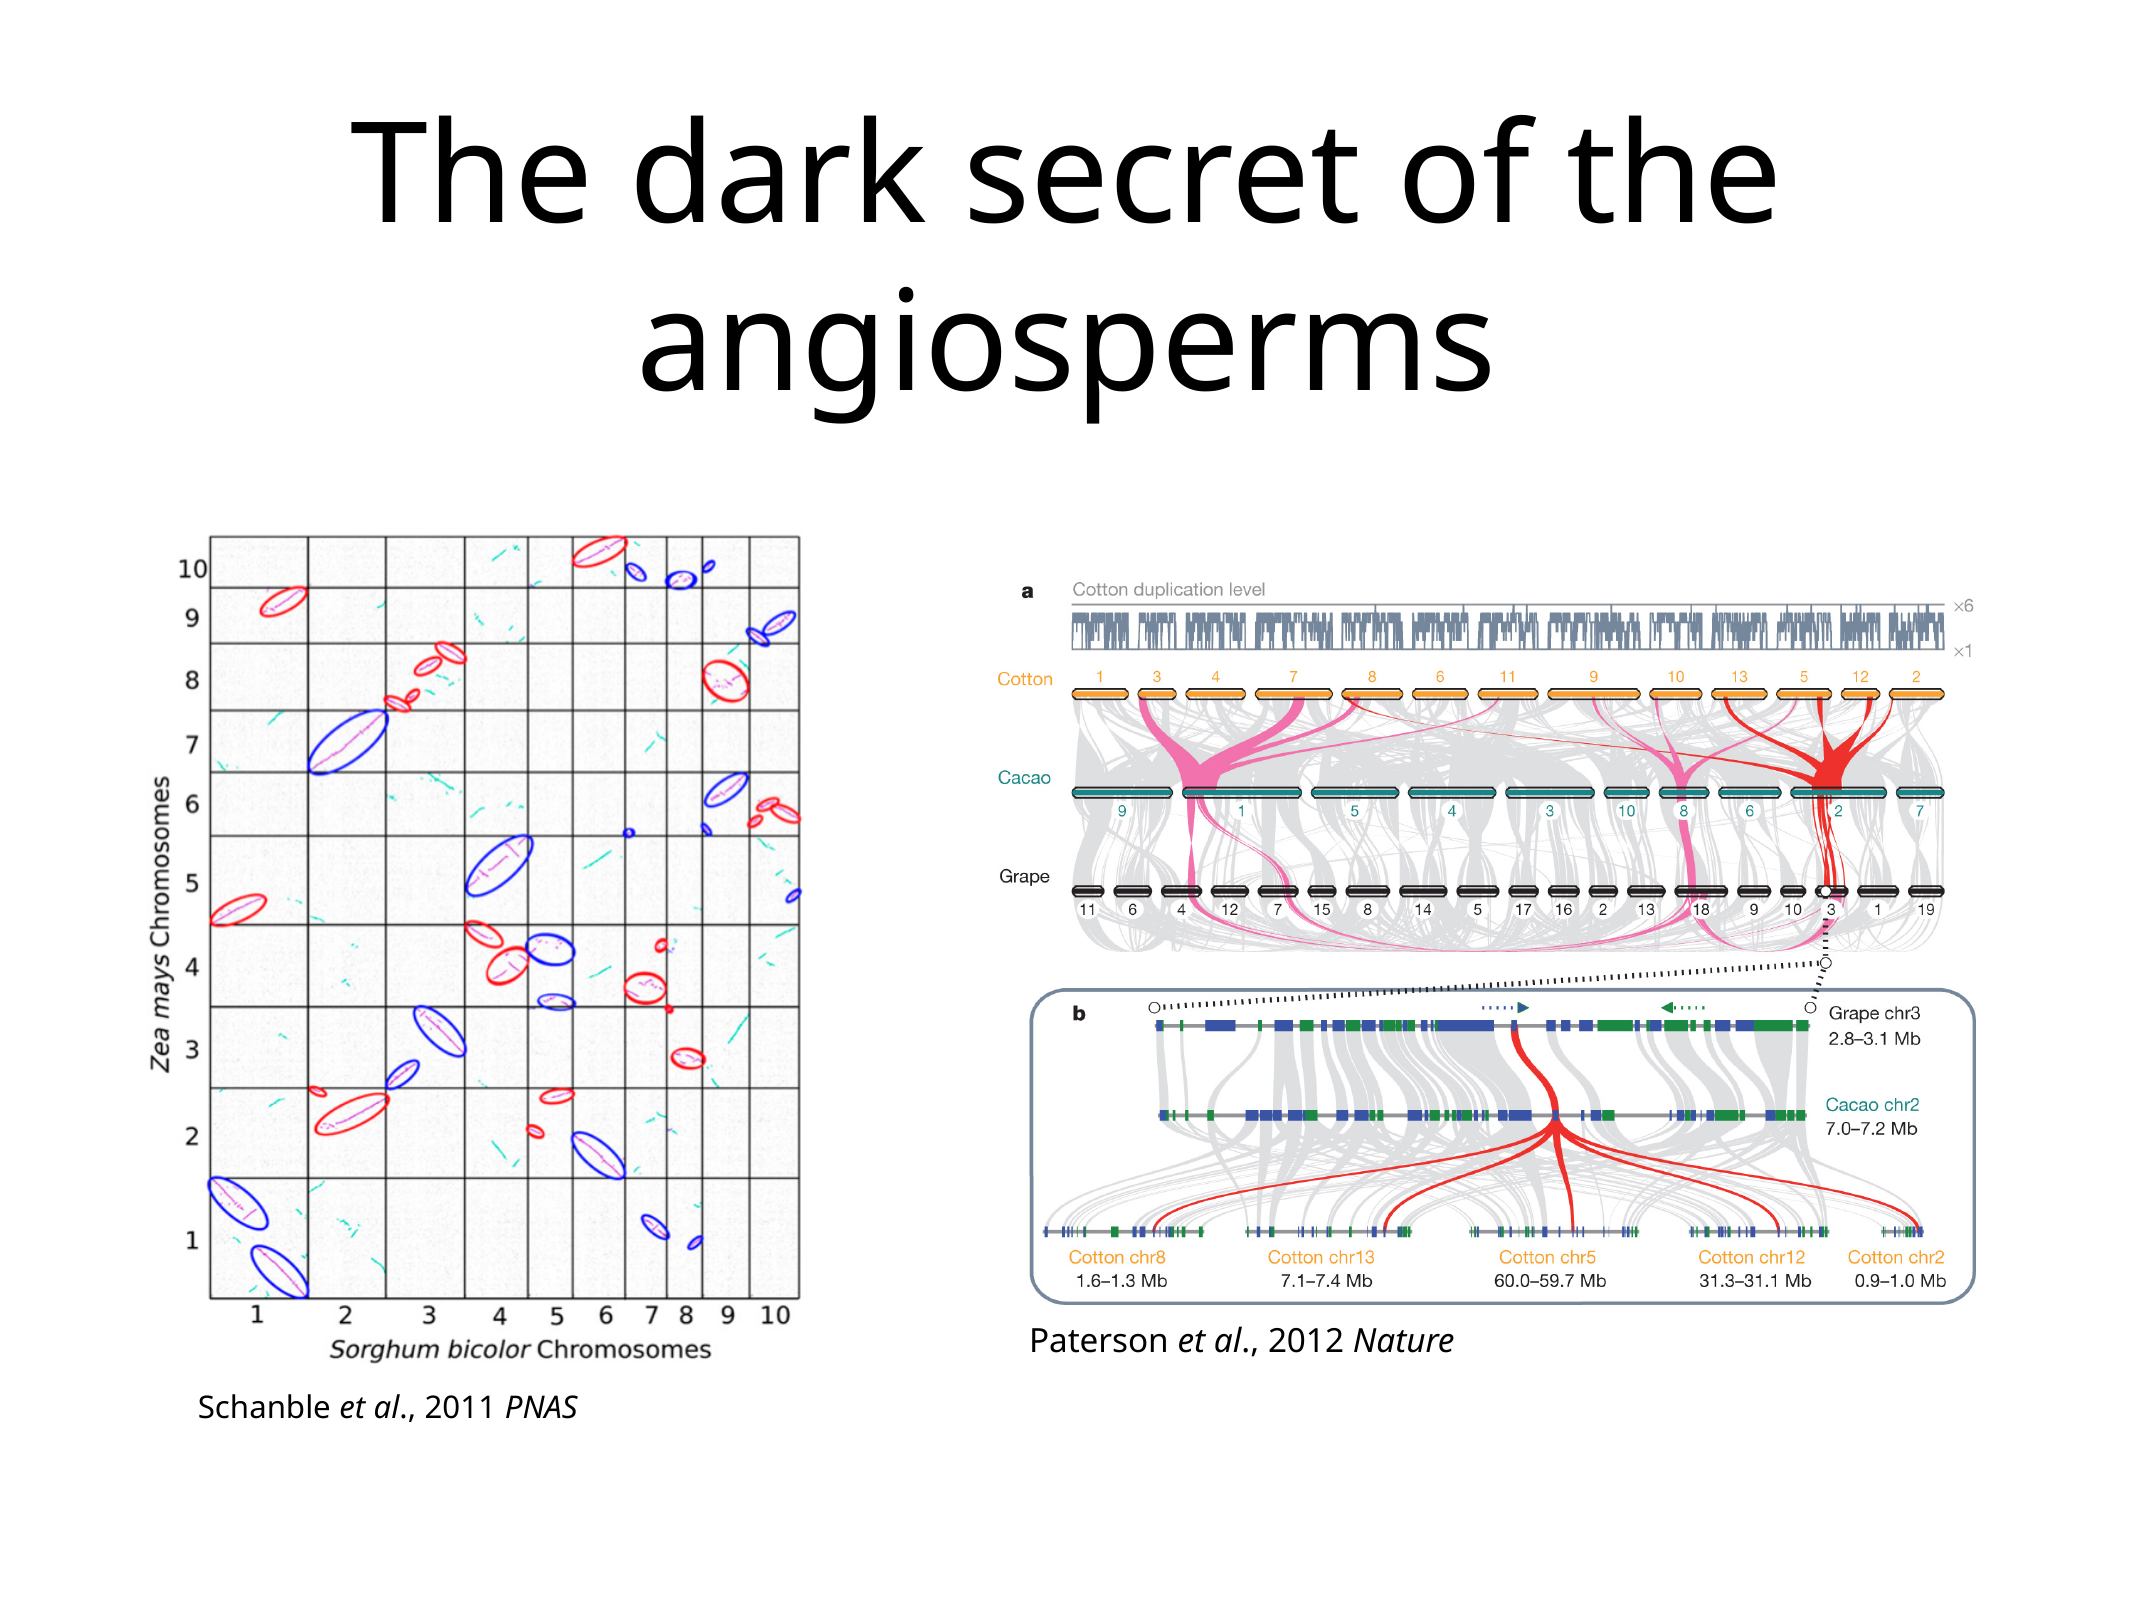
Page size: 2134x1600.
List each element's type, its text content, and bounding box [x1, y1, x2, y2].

title The dark secret of the angiosperms [155, 72, 1978, 428]
picture [143, 507, 826, 1378]
text_box Schanble et al., 2011 PNAS [197, 1358, 880, 1454]
picture [997, 580, 1976, 1306]
list Paterson et al., 2012 Nature [1028, 1291, 2109, 1388]
